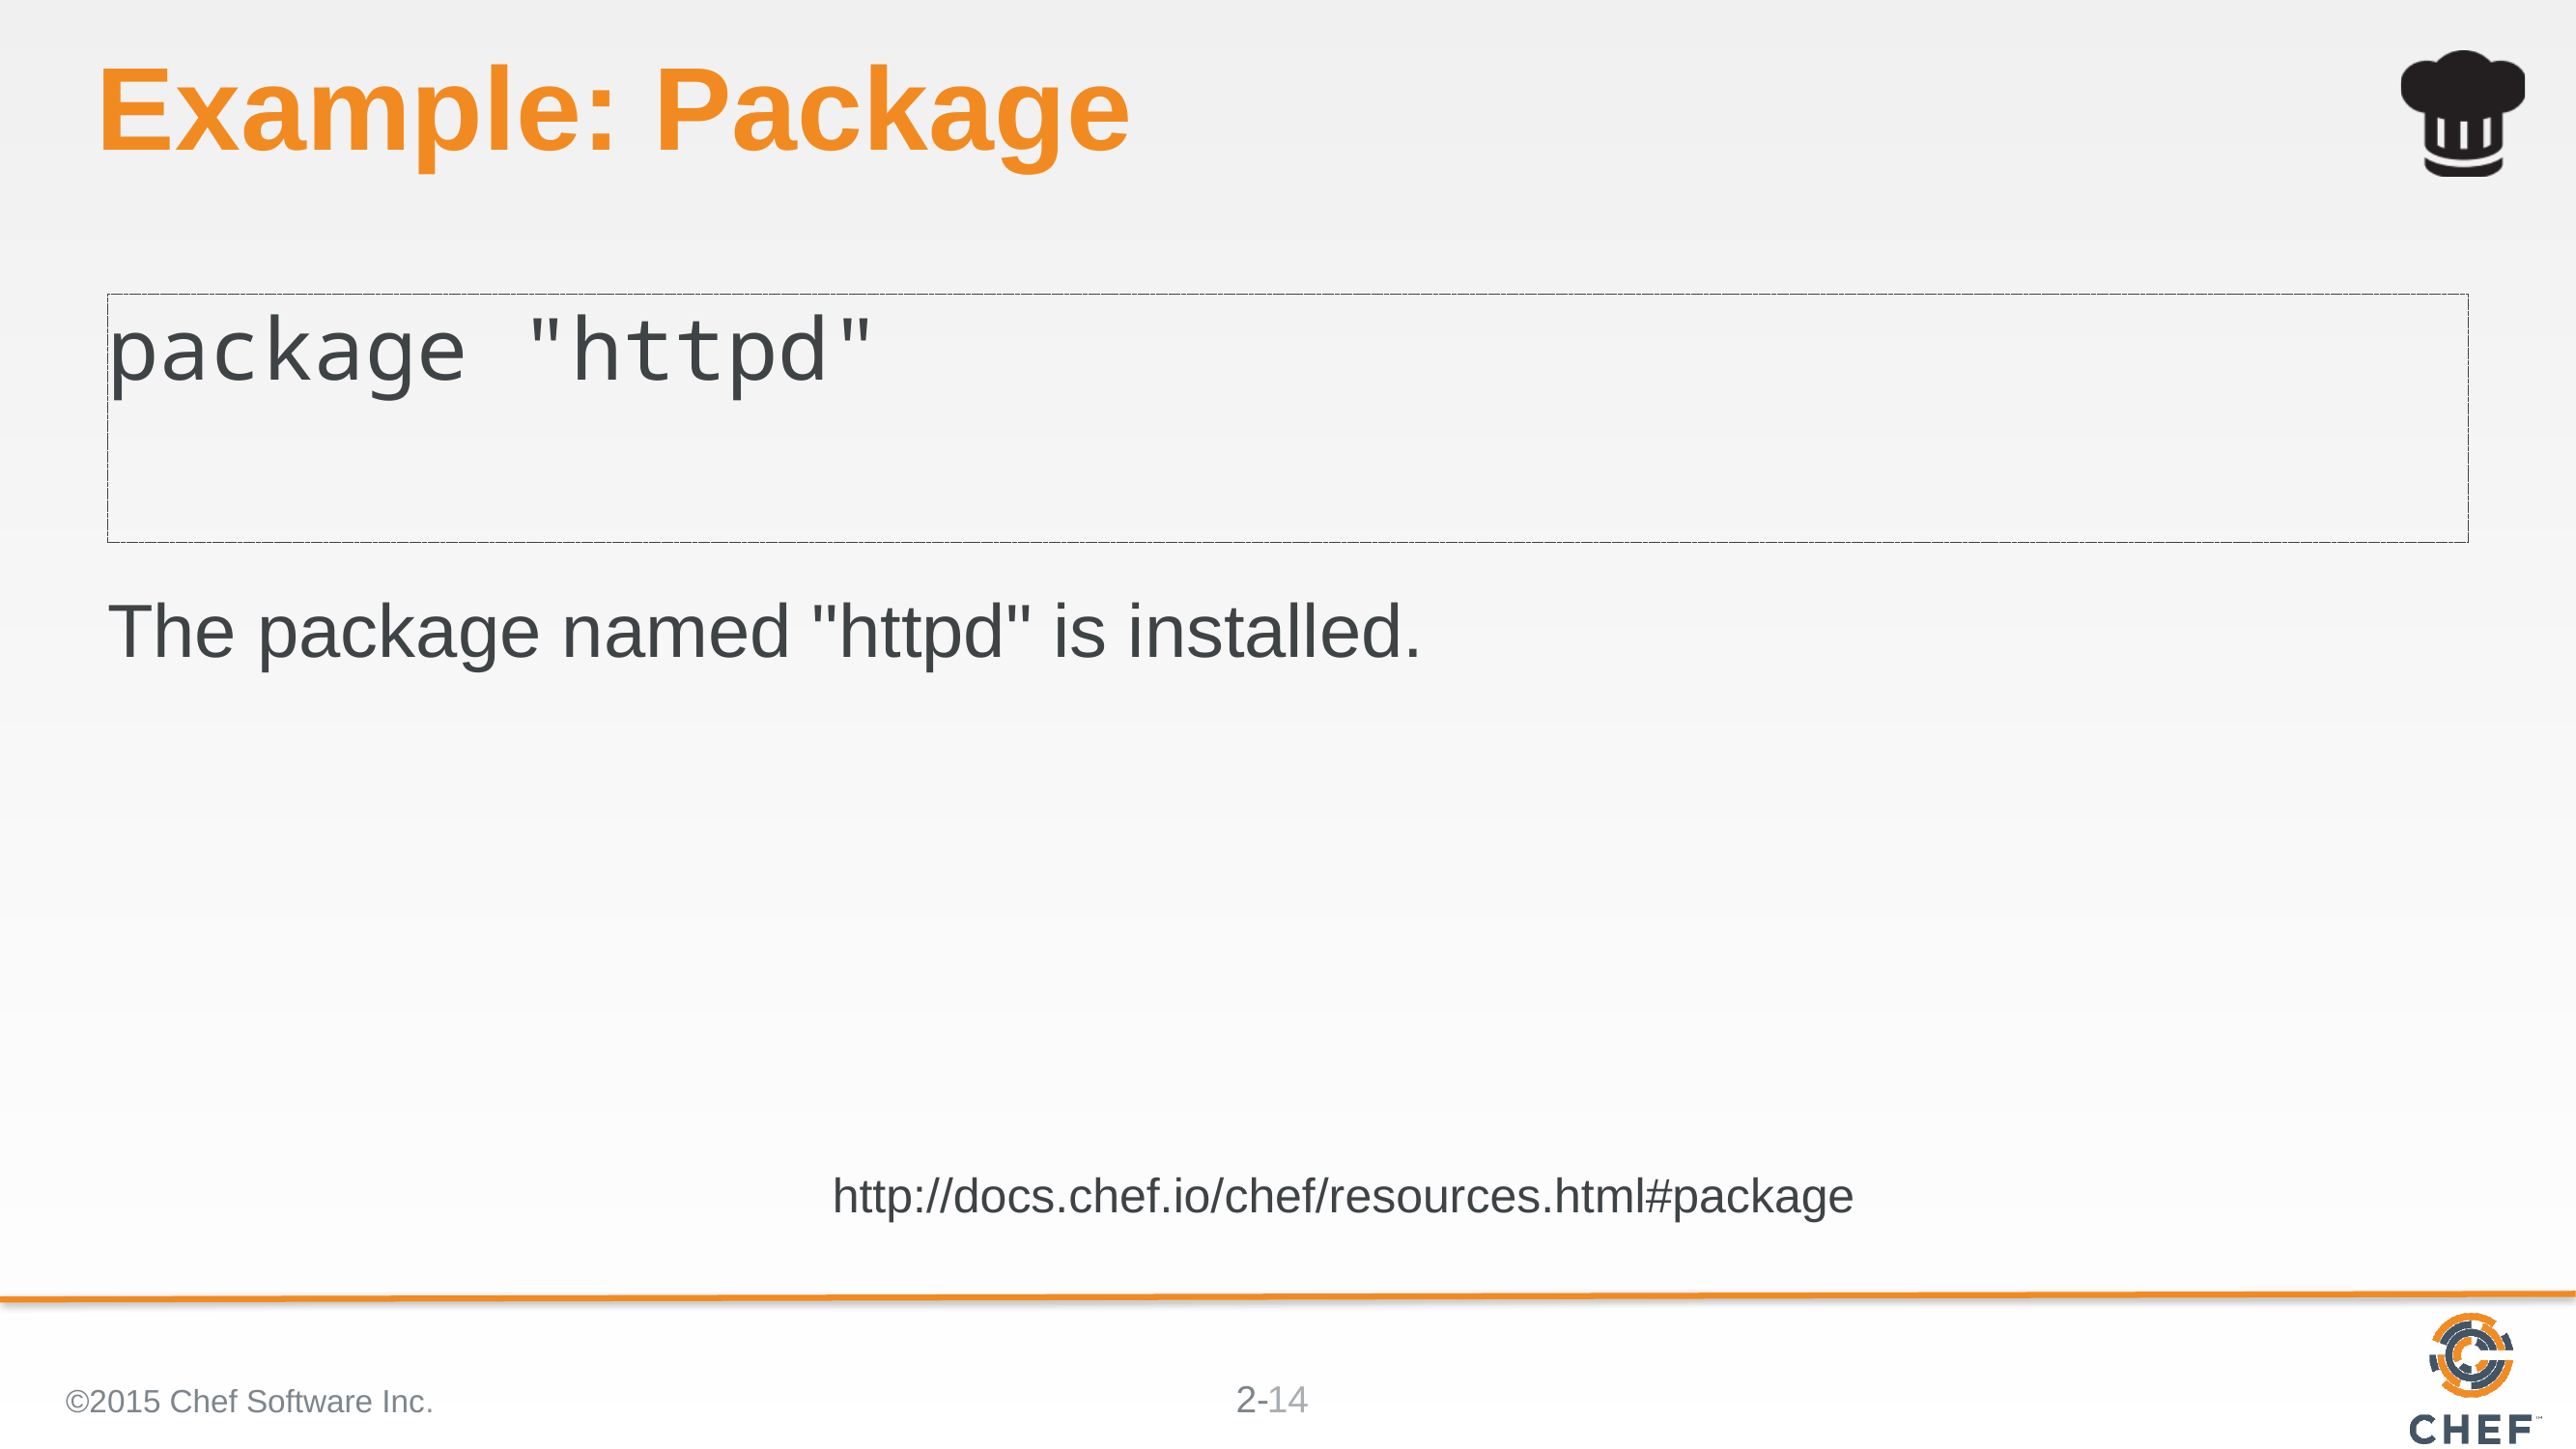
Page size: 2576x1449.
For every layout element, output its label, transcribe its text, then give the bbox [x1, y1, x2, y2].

text_box http://docs.chef.io/chef/resources.html#package [674, 1164, 2014, 1262]
picture [2399, 1297, 2550, 1449]
slide_number 14 [998, 1359, 1578, 1437]
title Example: Package [96, 48, 2463, 180]
footer ©2015 Chef Software Inc. [51, 1359, 952, 1440]
list package "httpd" [107, 294, 2469, 543]
text_box The package named "httpd" is installed. [107, 582, 2469, 1125]
